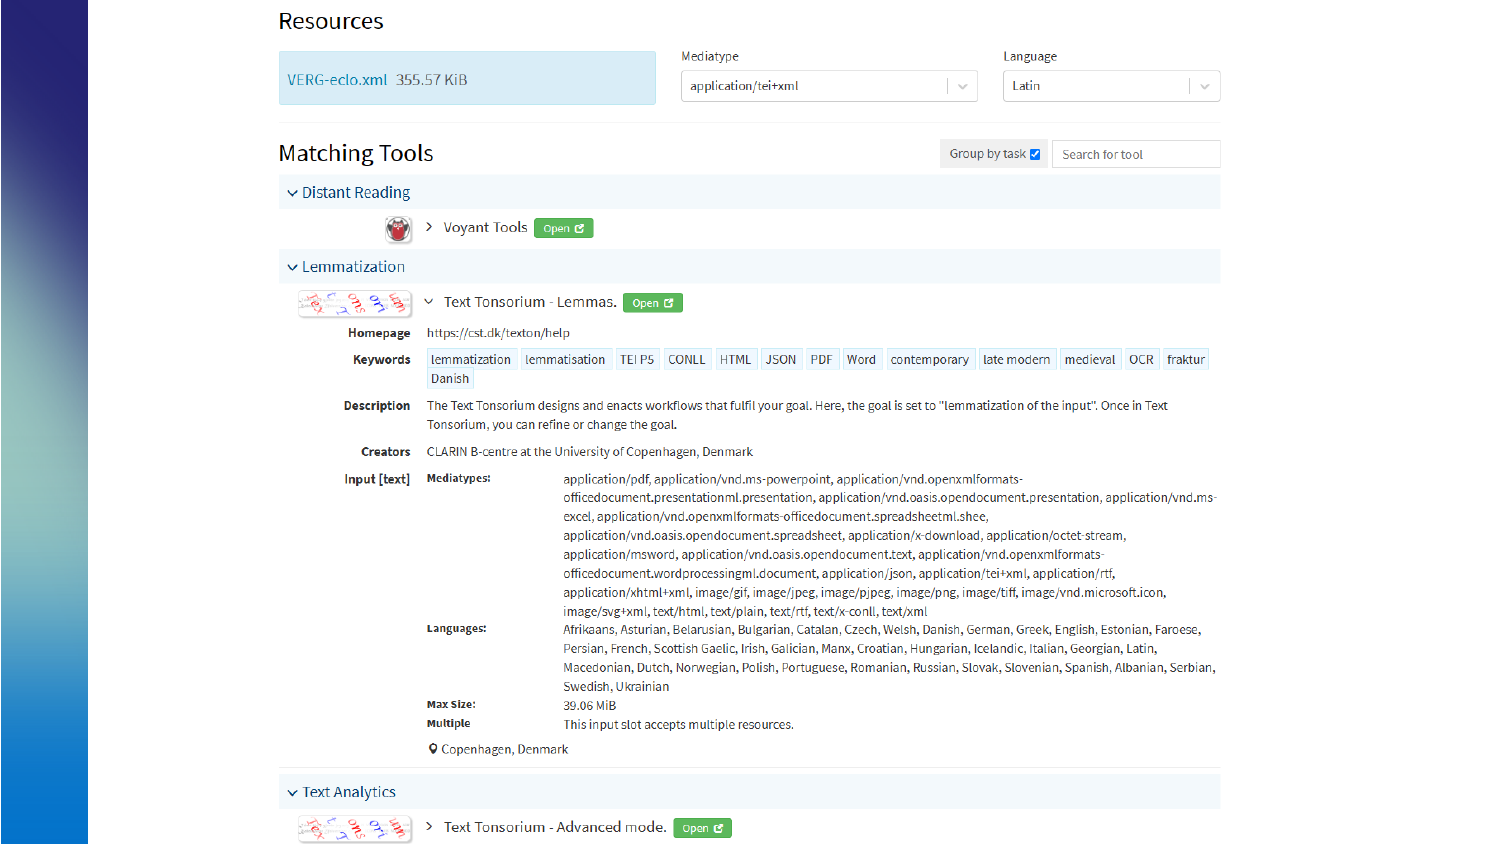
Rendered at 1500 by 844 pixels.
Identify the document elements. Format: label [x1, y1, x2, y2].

picture [1, 0, 89, 844]
picture [237, 0, 1263, 844]
